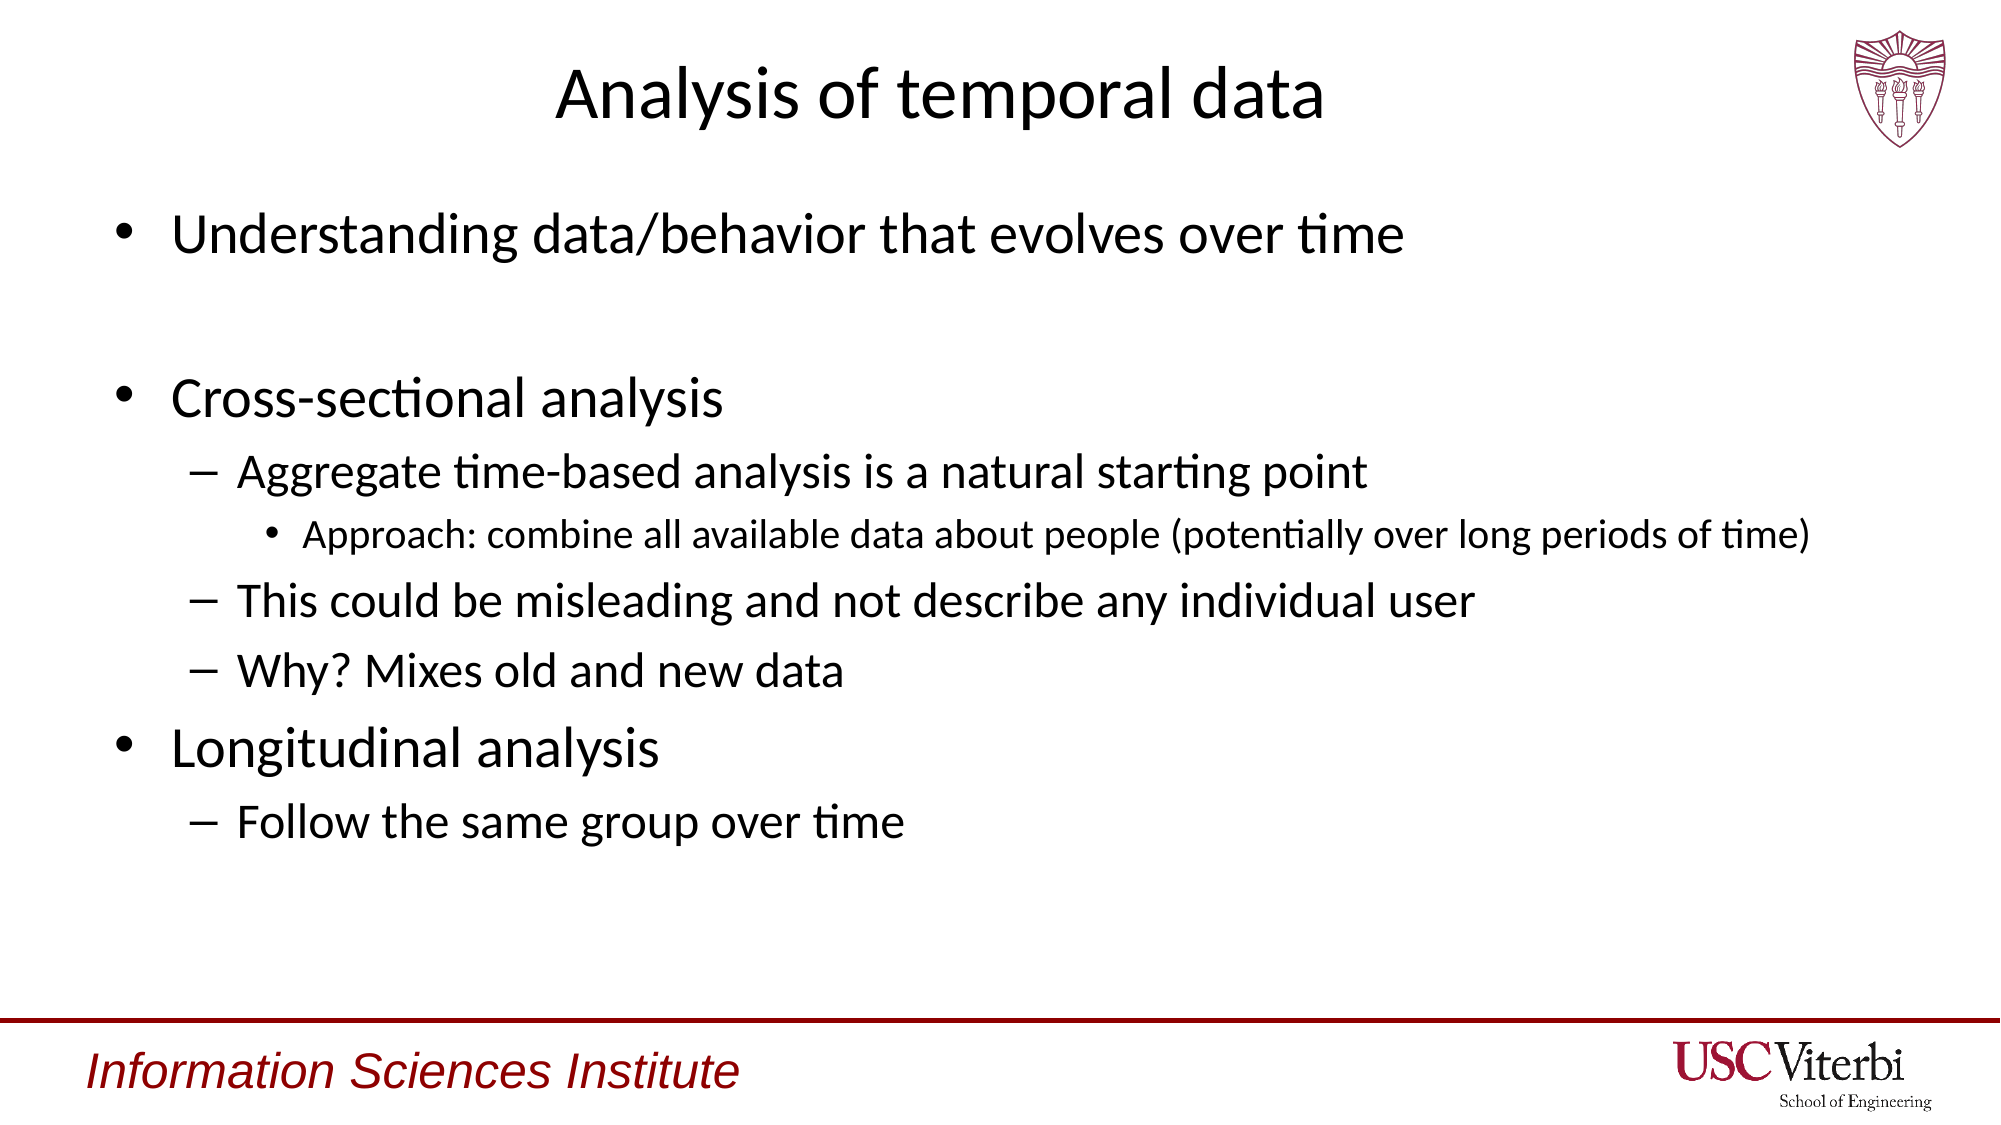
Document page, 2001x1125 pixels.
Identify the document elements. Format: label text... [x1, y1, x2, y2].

title Analysis of temporal data [99, 35, 1783, 141]
list Understanding data/behavior that evolves over time Cross-sectional analysis Aggregate time-based analysis is a natural starting point Approach: combine all available data about people (potentially over long periods of time) This could be misleading and not describe any individual user Why? Mixes old and new data Longitudinal analysis Follow the same group over time [99, 187, 1902, 1005]
picture [1824, 13, 1975, 164]
picture [1641, 1027, 1964, 1118]
